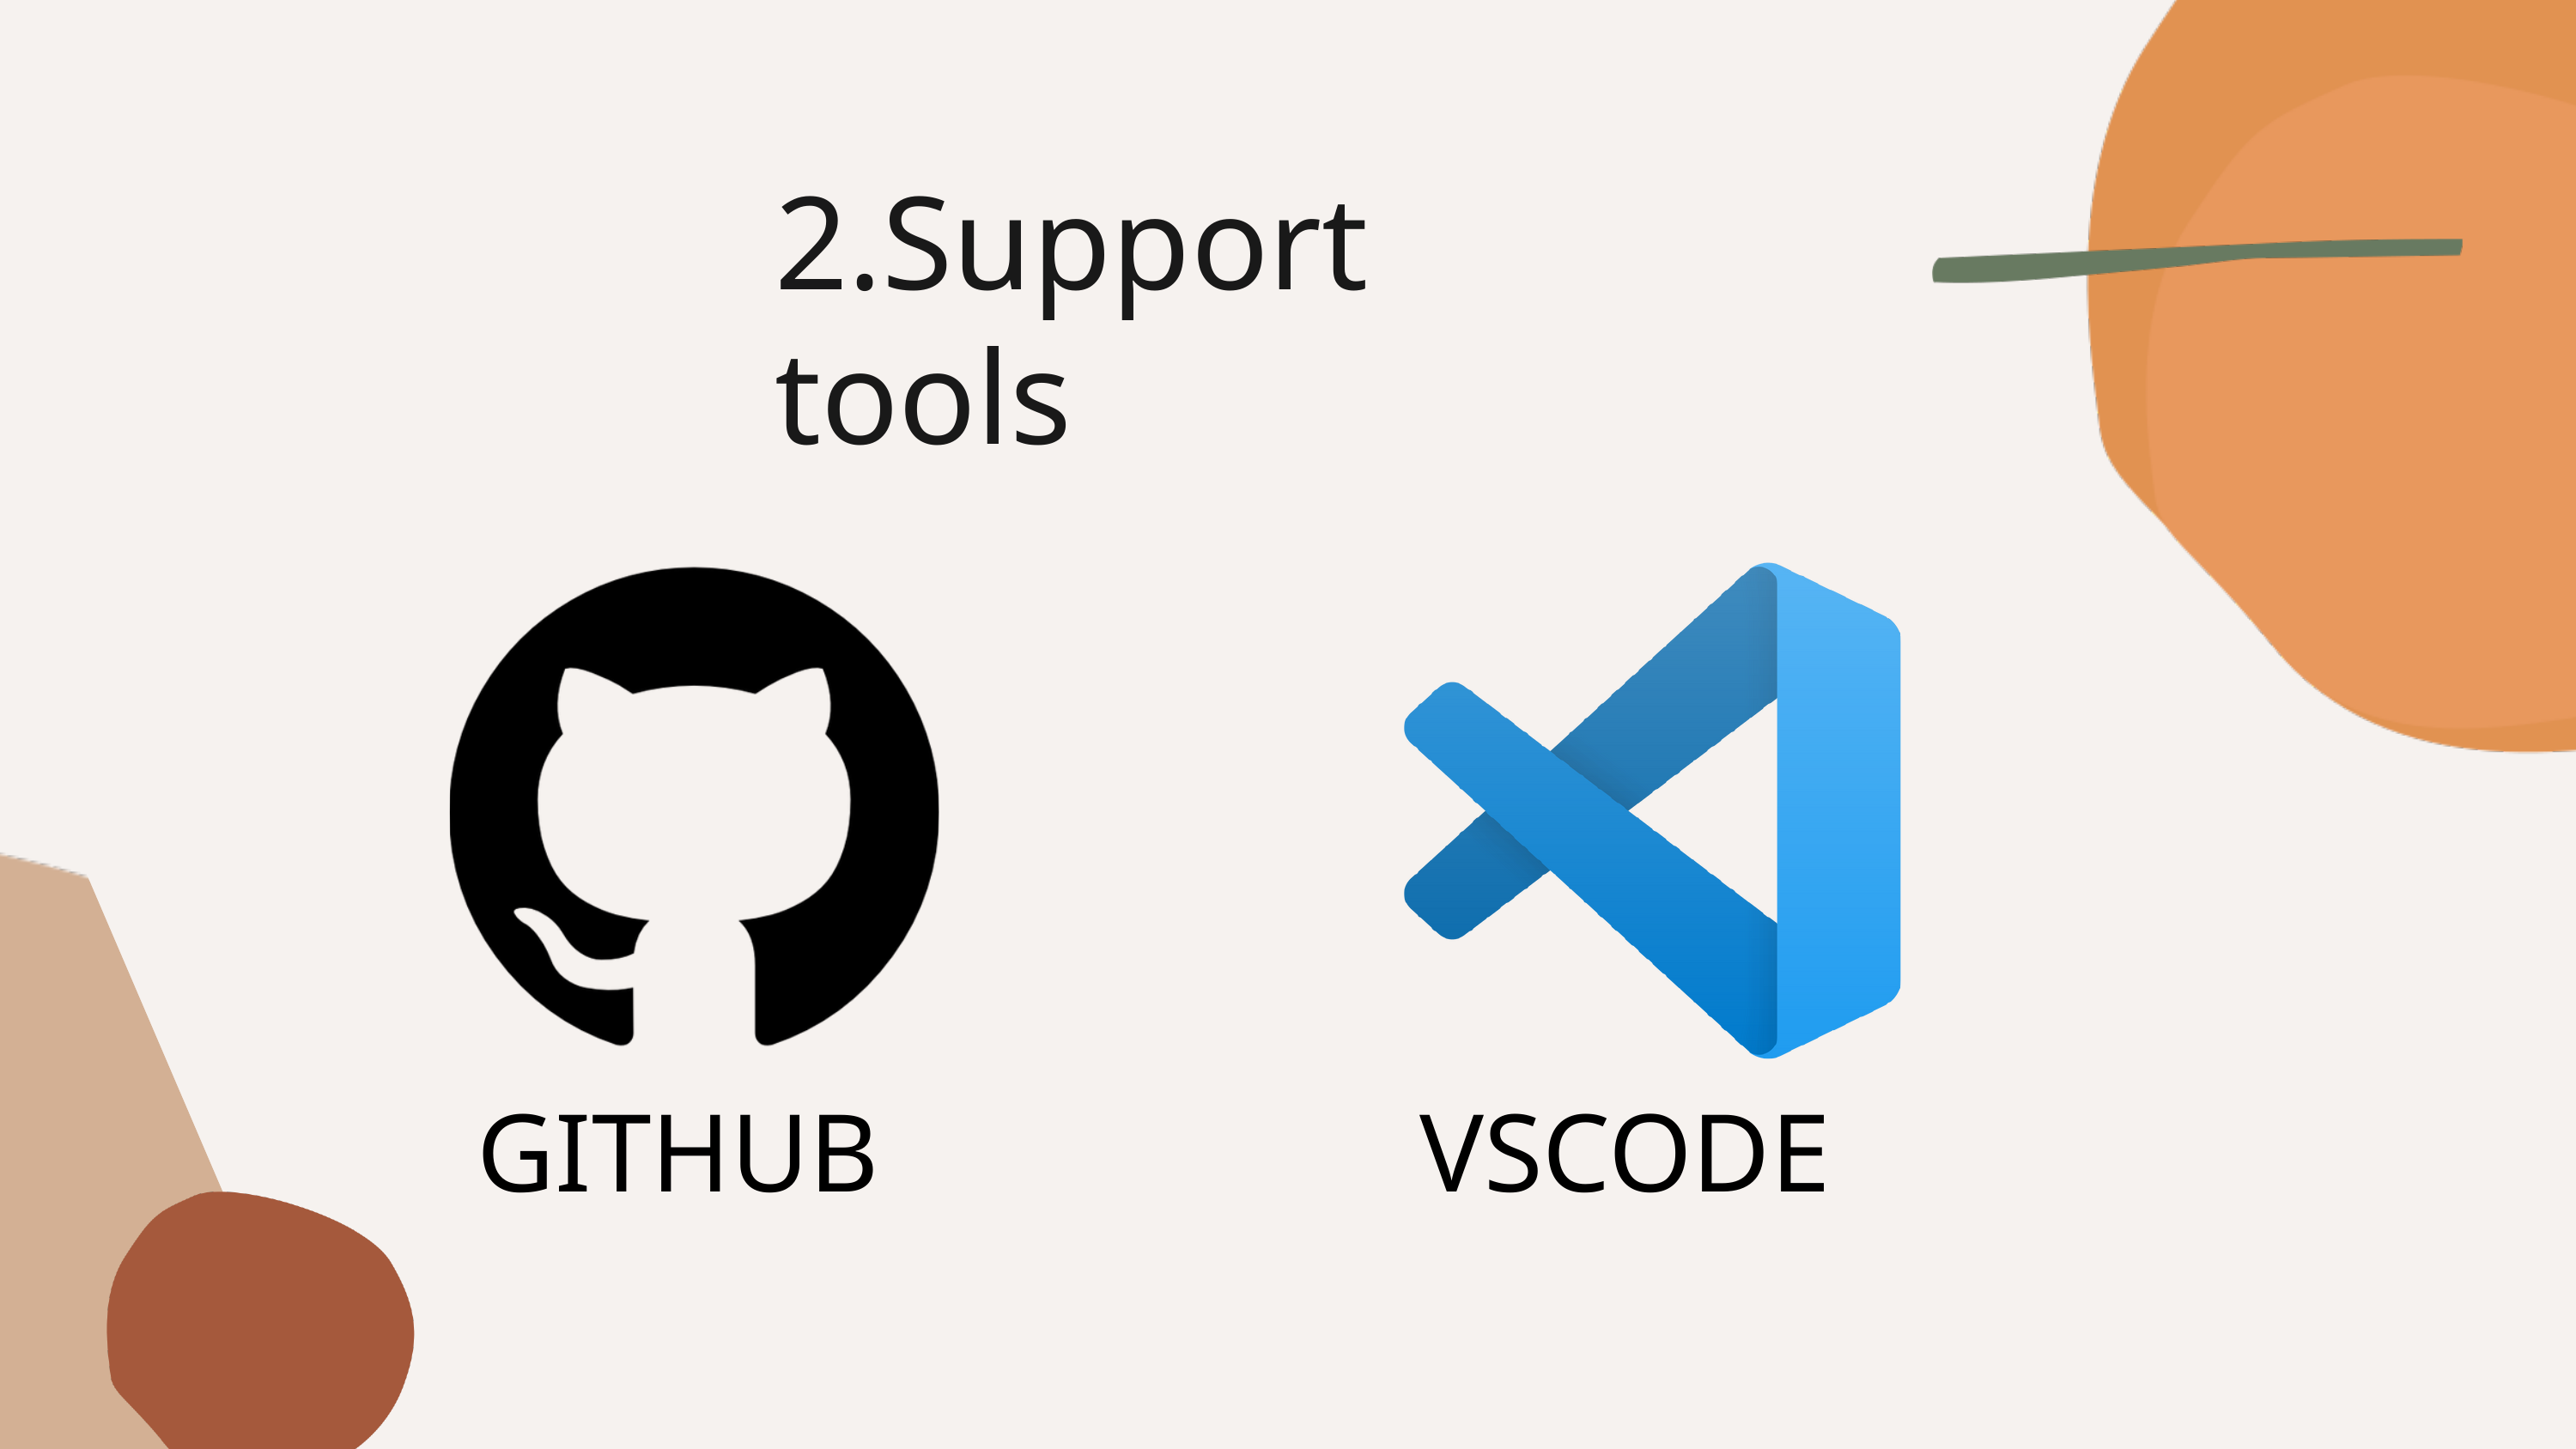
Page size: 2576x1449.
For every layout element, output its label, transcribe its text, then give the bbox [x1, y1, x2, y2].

text_box [449, 561, 939, 1052]
text_box [1931, 239, 2464, 285]
text_box 2.Support tools [775, 161, 1653, 470]
text_box [2060, 0, 2576, 792]
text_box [1419, 1011, 2231, 1222]
text_box [1404, 561, 1901, 1059]
text_box [98, 1179, 420, 1449]
text_box [0, 791, 217, 1449]
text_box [477, 1011, 1289, 1222]
